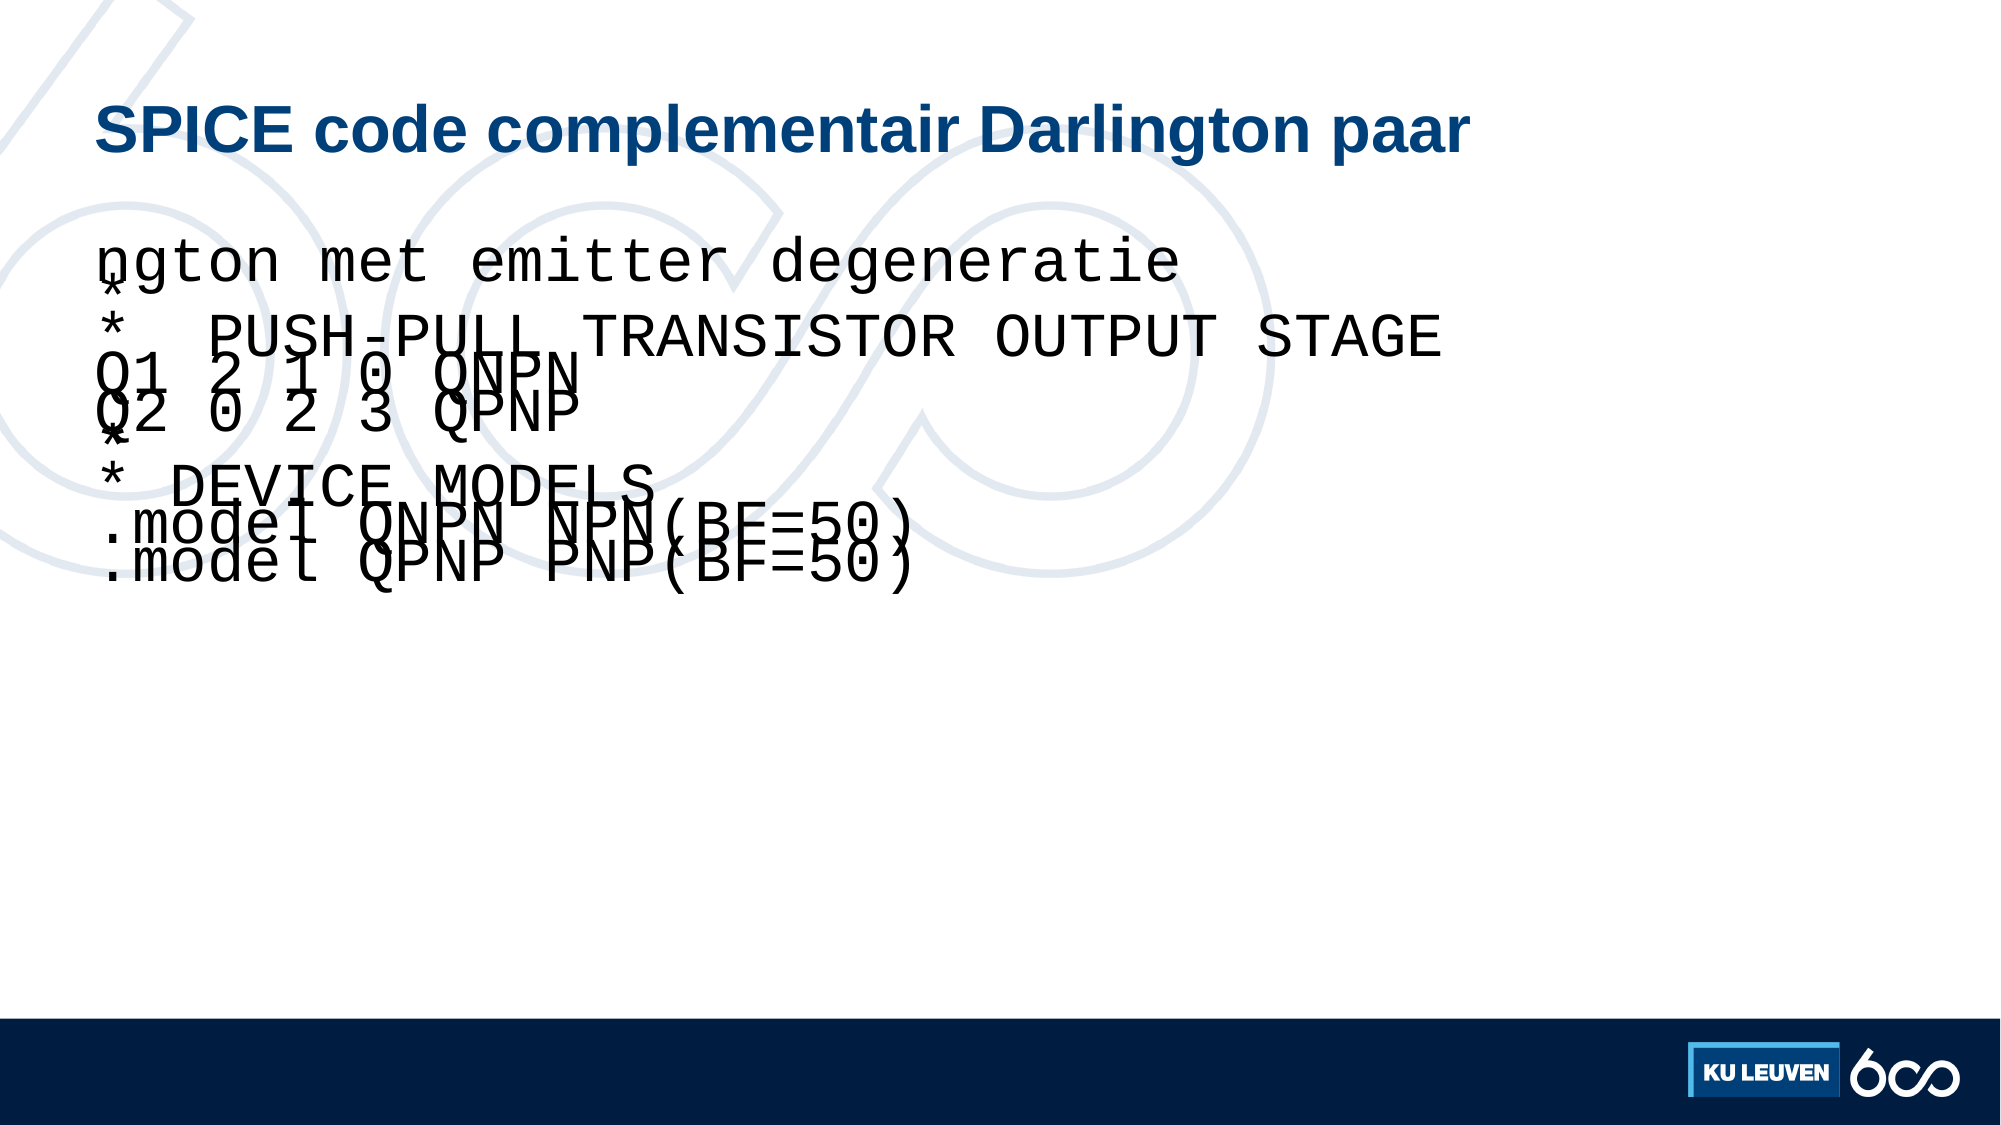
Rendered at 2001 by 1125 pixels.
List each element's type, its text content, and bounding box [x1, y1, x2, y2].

title SPICE code complementair Darlington paar [94, 94, 1900, 209]
picture [1688, 1042, 1960, 1097]
list ngton met emitter degeneratie * * PUSH-PULL TRANSISTOR OUTPUT STAGE Q1 2 1 0 QNPN Q2 0 2 3 QPNP * * DEVICE MODELS .model QNPN NPN(BF=50) .model QPNP PNP(BF=50) [94, 277, 1900, 993]
